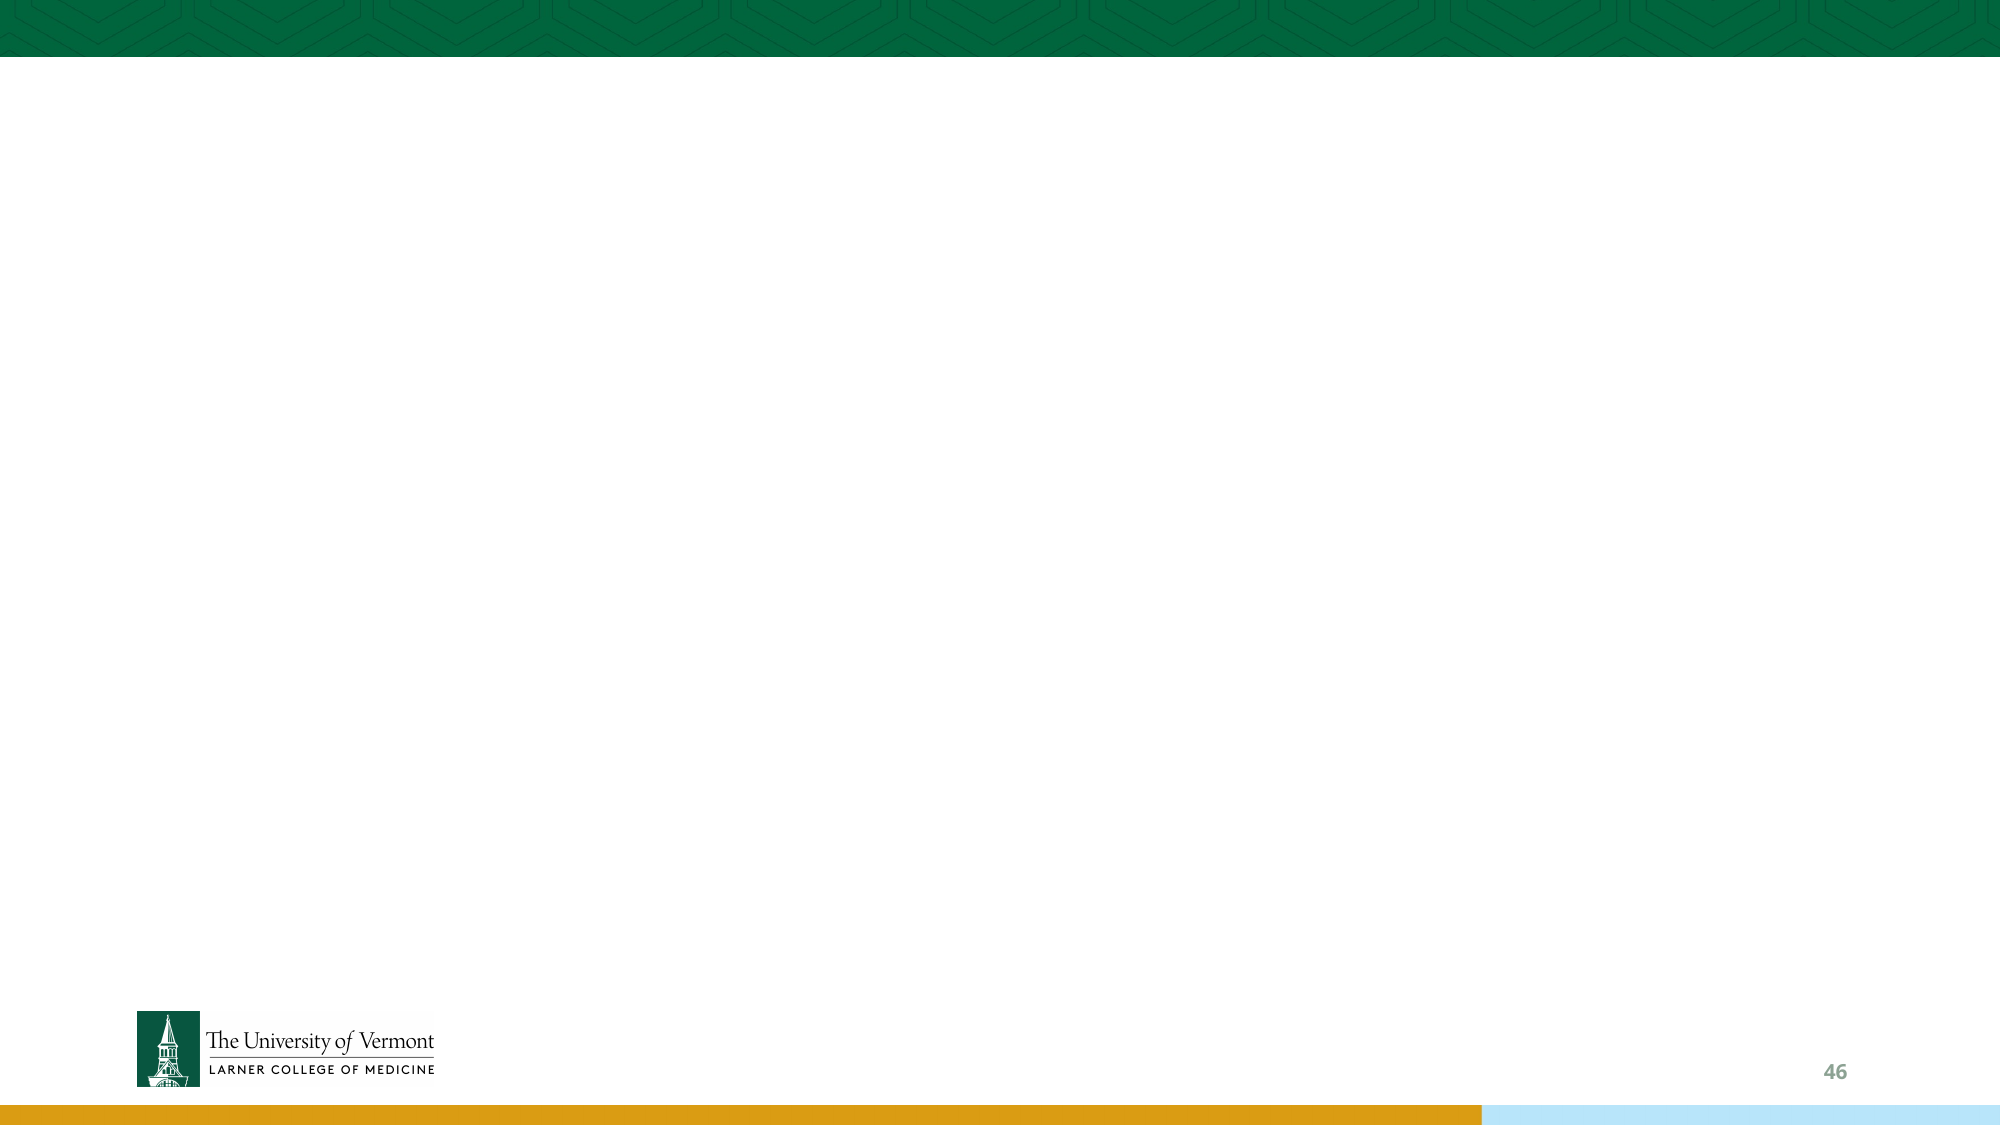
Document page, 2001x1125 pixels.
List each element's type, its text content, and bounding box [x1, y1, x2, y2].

slide_number 46 [1412, 1042, 1863, 1103]
picture [0, 1105, 2000, 1125]
picture [0, 0, 2000, 57]
picture [137, 1011, 434, 1087]
